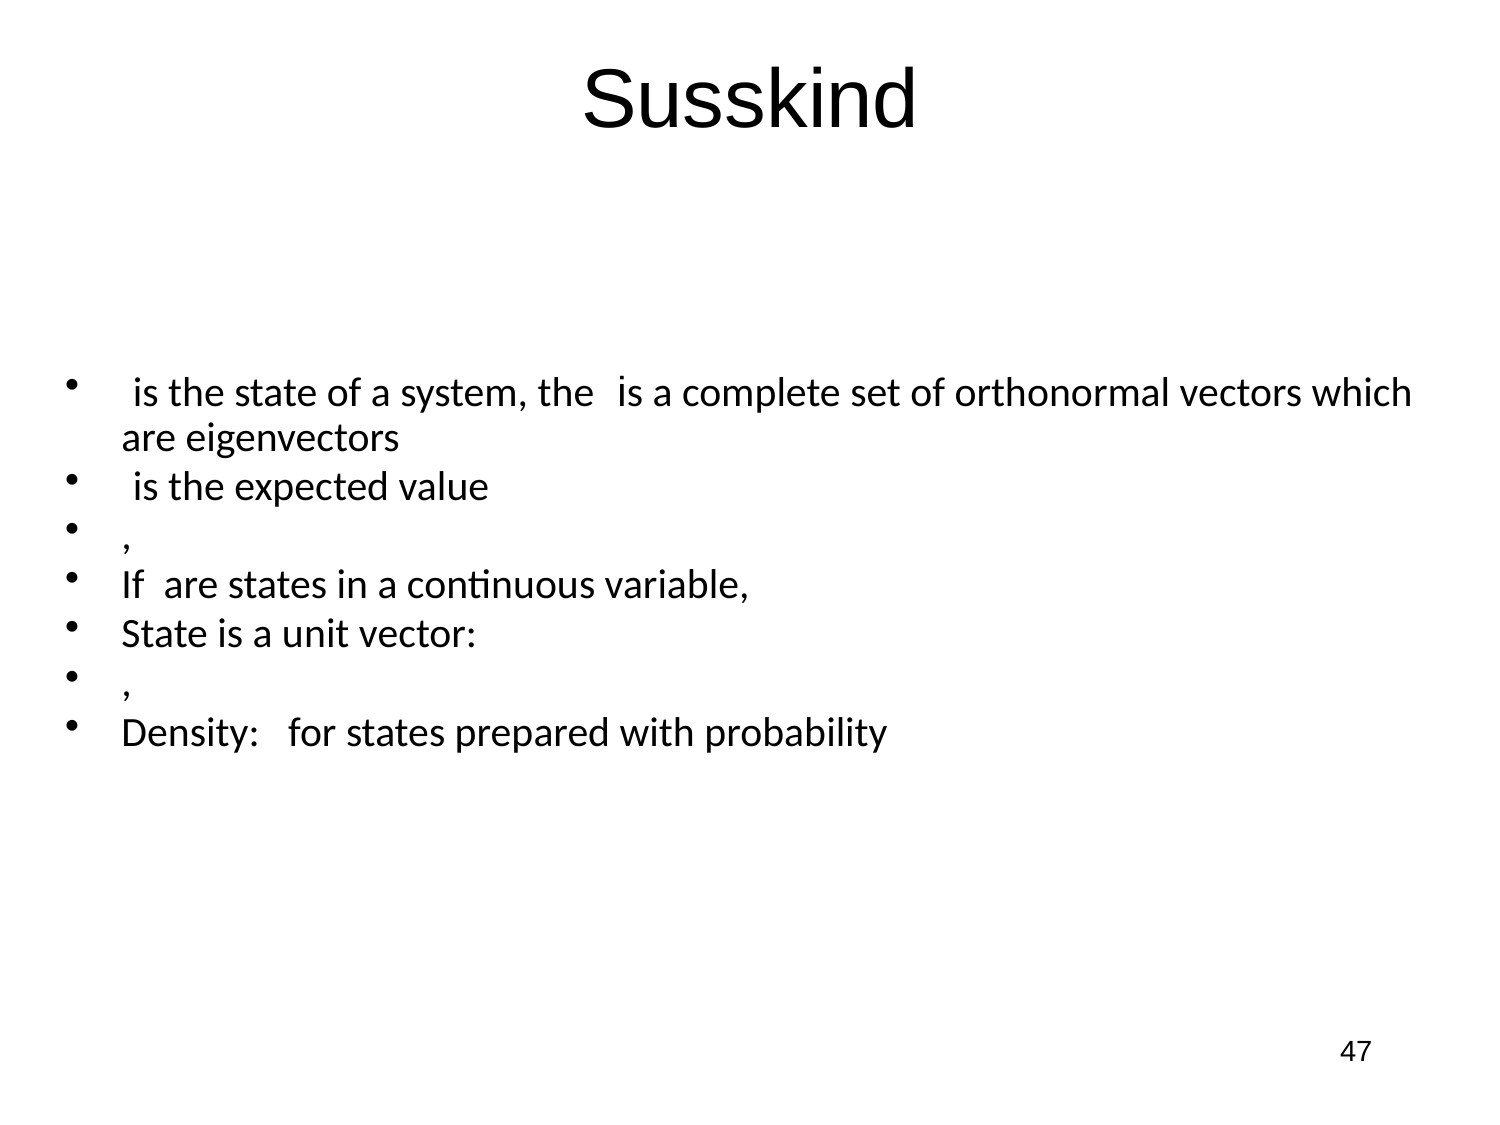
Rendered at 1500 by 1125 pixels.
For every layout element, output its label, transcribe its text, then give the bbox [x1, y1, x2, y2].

slide_number 47 [1074, 1024, 1388, 1101]
title Susskind [112, 37, 1388, 151]
